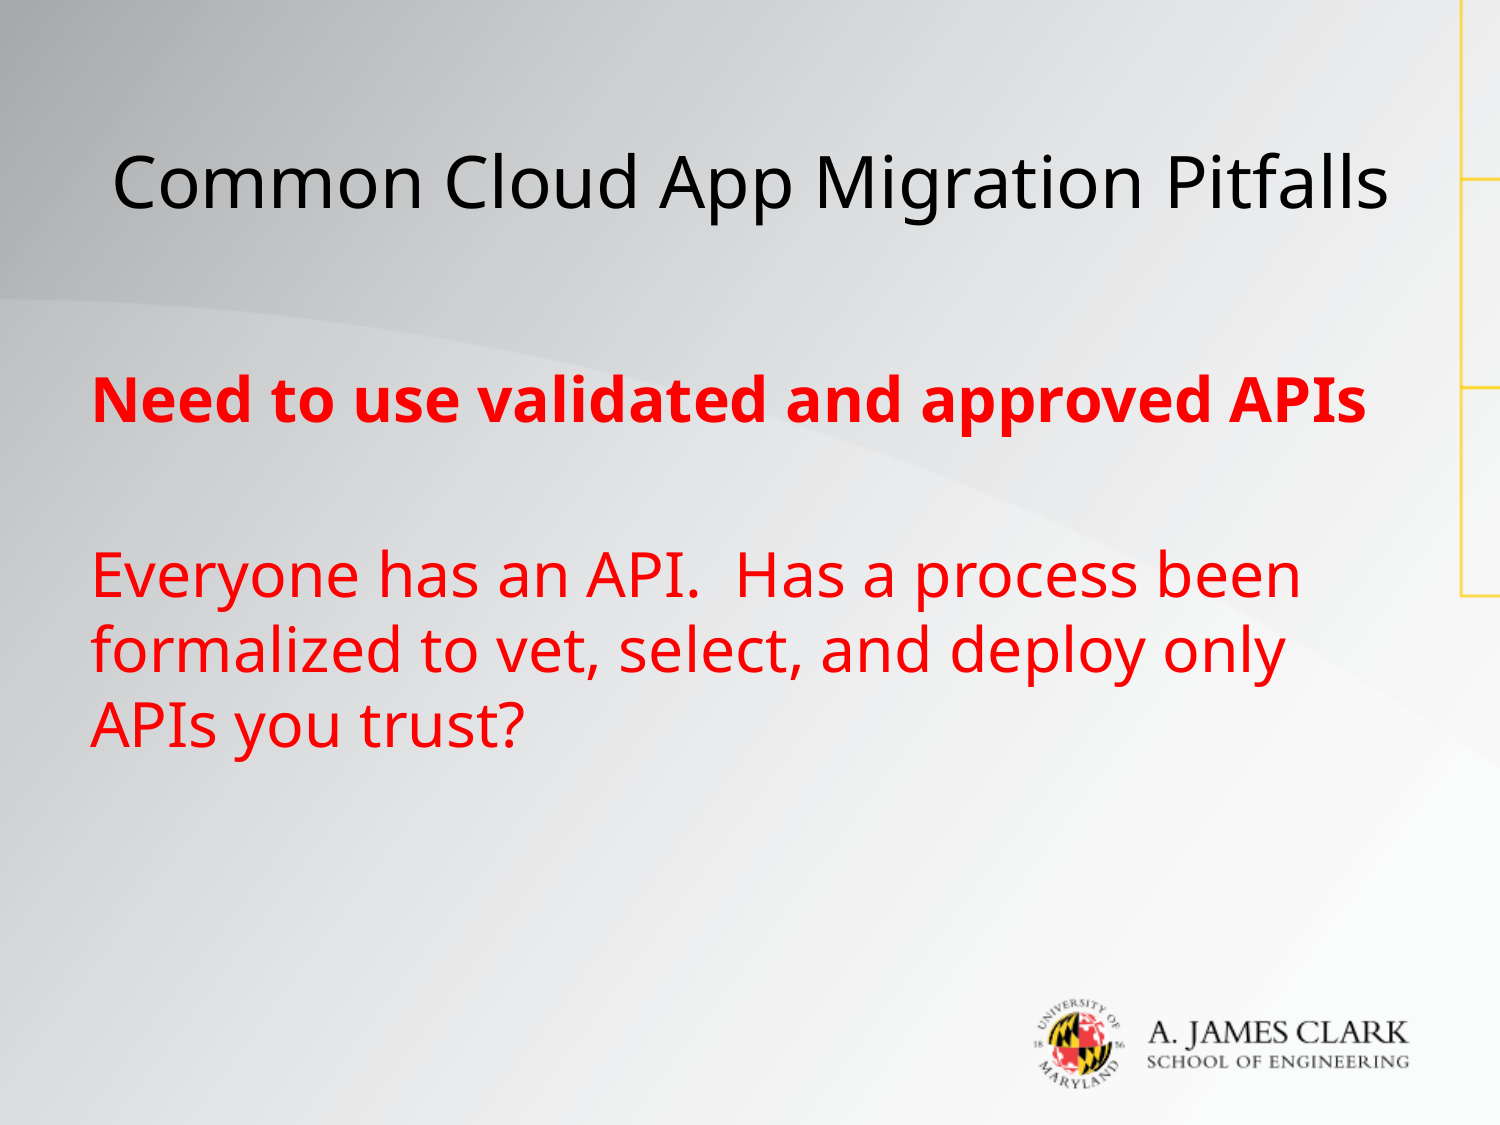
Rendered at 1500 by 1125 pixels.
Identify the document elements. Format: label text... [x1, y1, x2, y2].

list Need to use validated and approved APIs Everyone has an API. Has a process been formalized to vet, select, and deploy only APIs you trust? [75, 352, 1407, 1002]
title Common Cloud App Migration Pitfalls [75, 45, 1407, 231]
